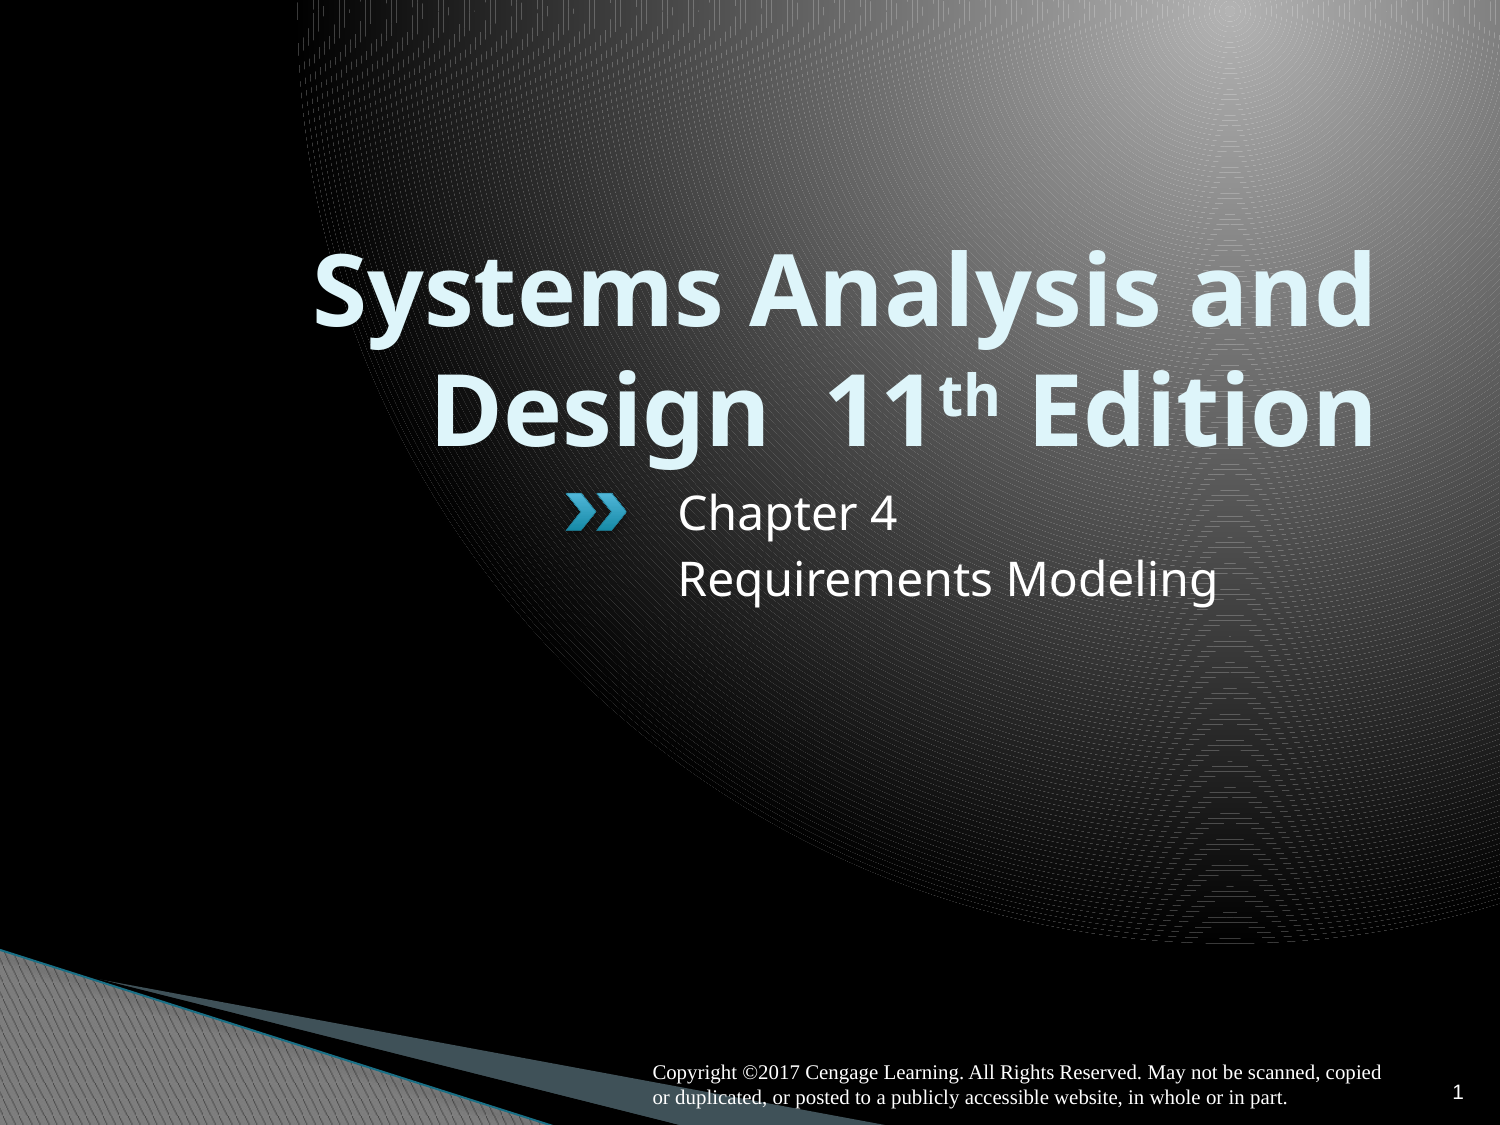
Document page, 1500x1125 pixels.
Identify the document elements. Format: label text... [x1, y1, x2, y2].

list Chapter 4 Requirements Modeling [662, 474, 1500, 720]
title Systems Analysis and Design 11th Edition [118, 173, 1394, 474]
slide_number 1 [1418, 1051, 1479, 1112]
footer Copyright ©2017 Cengage Learning. All Rights Reserved. May not be scanned, copied or duplicated, or posted to a publicly accessible website, in whole or in part. [637, 1051, 1418, 1112]
picture [0, 952, 543, 1125]
